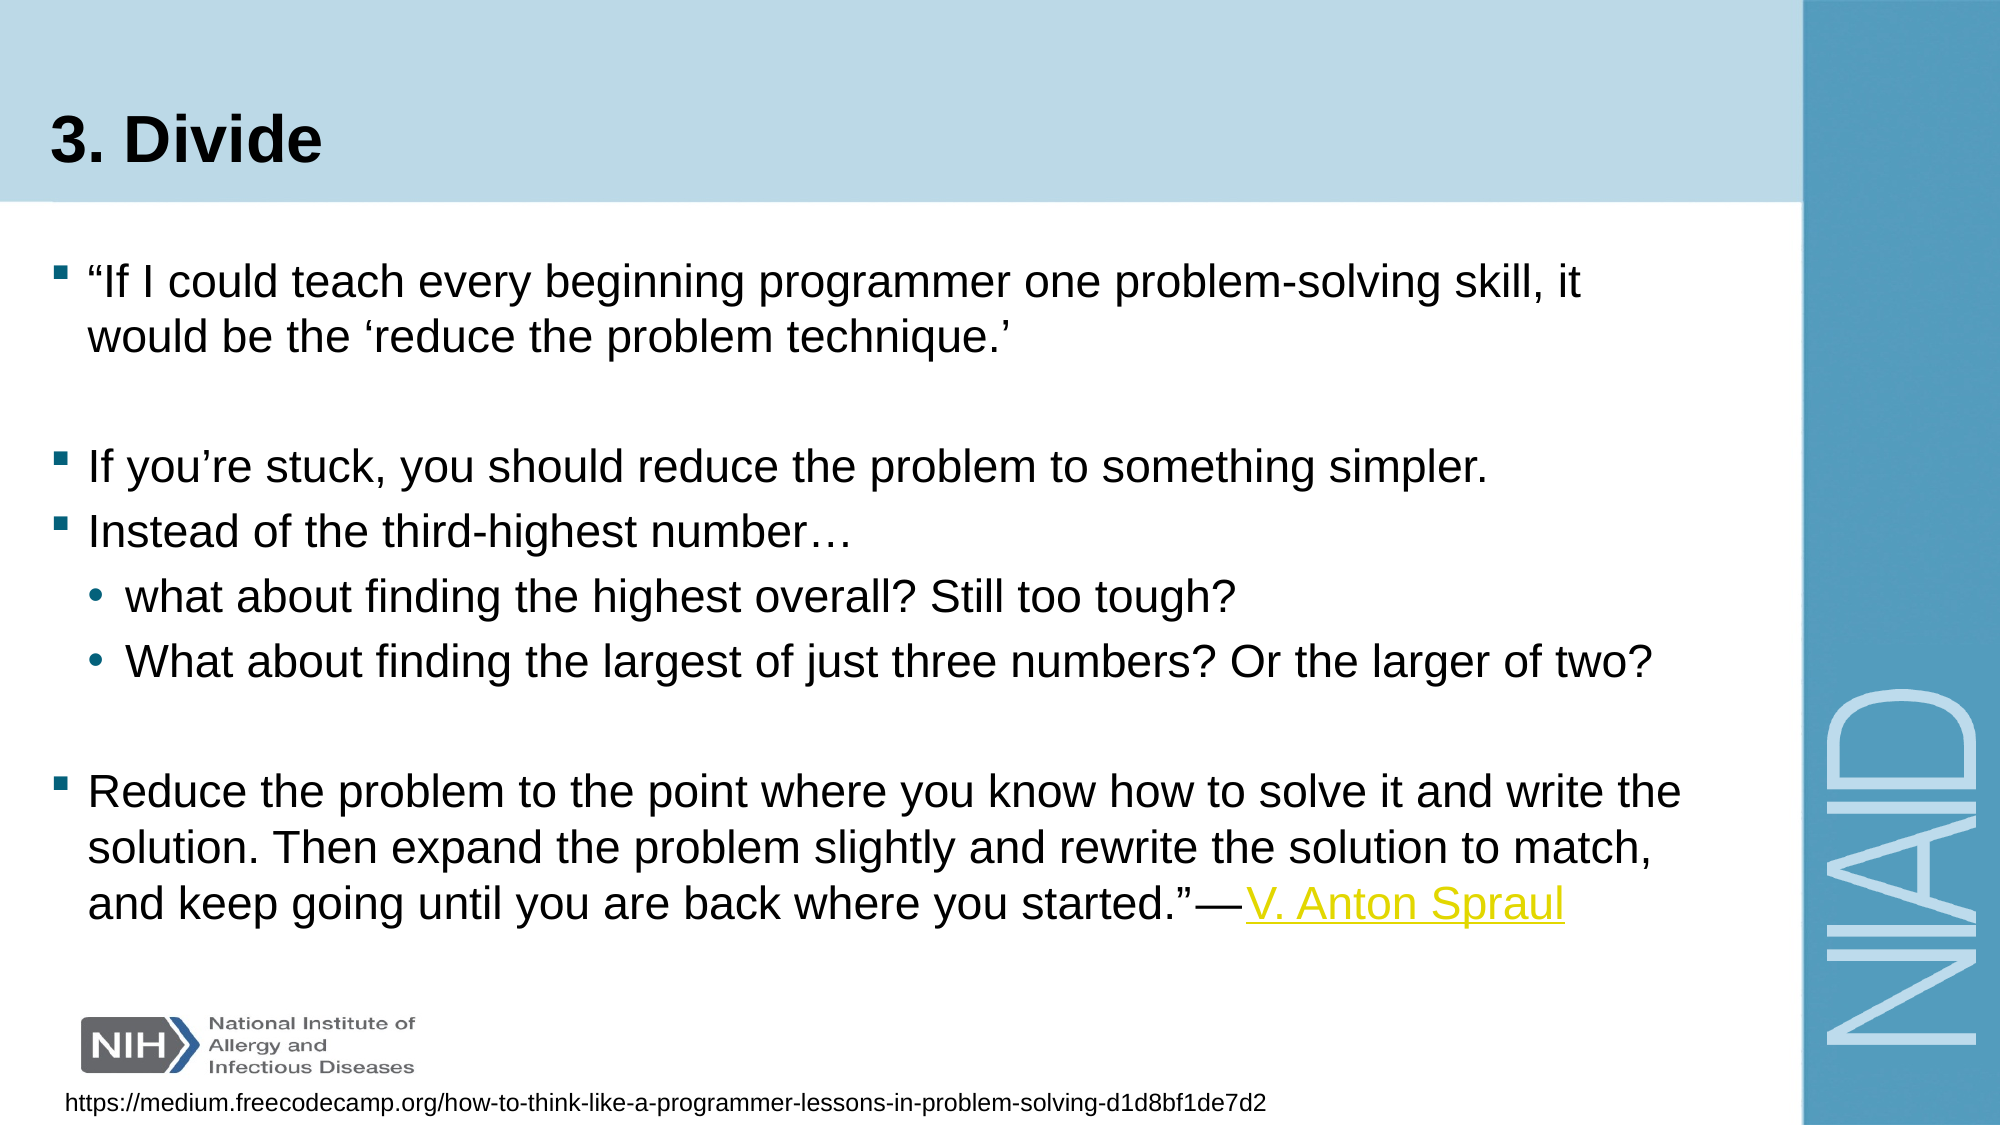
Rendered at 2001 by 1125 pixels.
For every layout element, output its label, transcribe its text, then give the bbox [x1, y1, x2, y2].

title 3. Divide [50, 25, 1700, 176]
text_box https://medium.freecodecamp.org/how-to-think-like-a-programmer-lessons-in-problem-solving-d1d8bf1de7d2 [49, 1079, 1391, 1125]
picture [0, 0, 2000, 1125]
list “If I could teach every beginning programmer one problem-solving skill, it would be the ‘reduce the problem technique.’ If you’re stuck, you should reduce the problem to something simpler. Instead of the third-highest number… what about finding the highest overall? Still too tough? What about finding the largest of just three numbers? Or the larger of two? Reduce the problem to the point where you know how to solve it and write the solution. Then expand the problem slightly and rewrite the solution to match, and keep going until you are back where you started.” — V. Anton Spraul [50, 250, 1700, 975]
